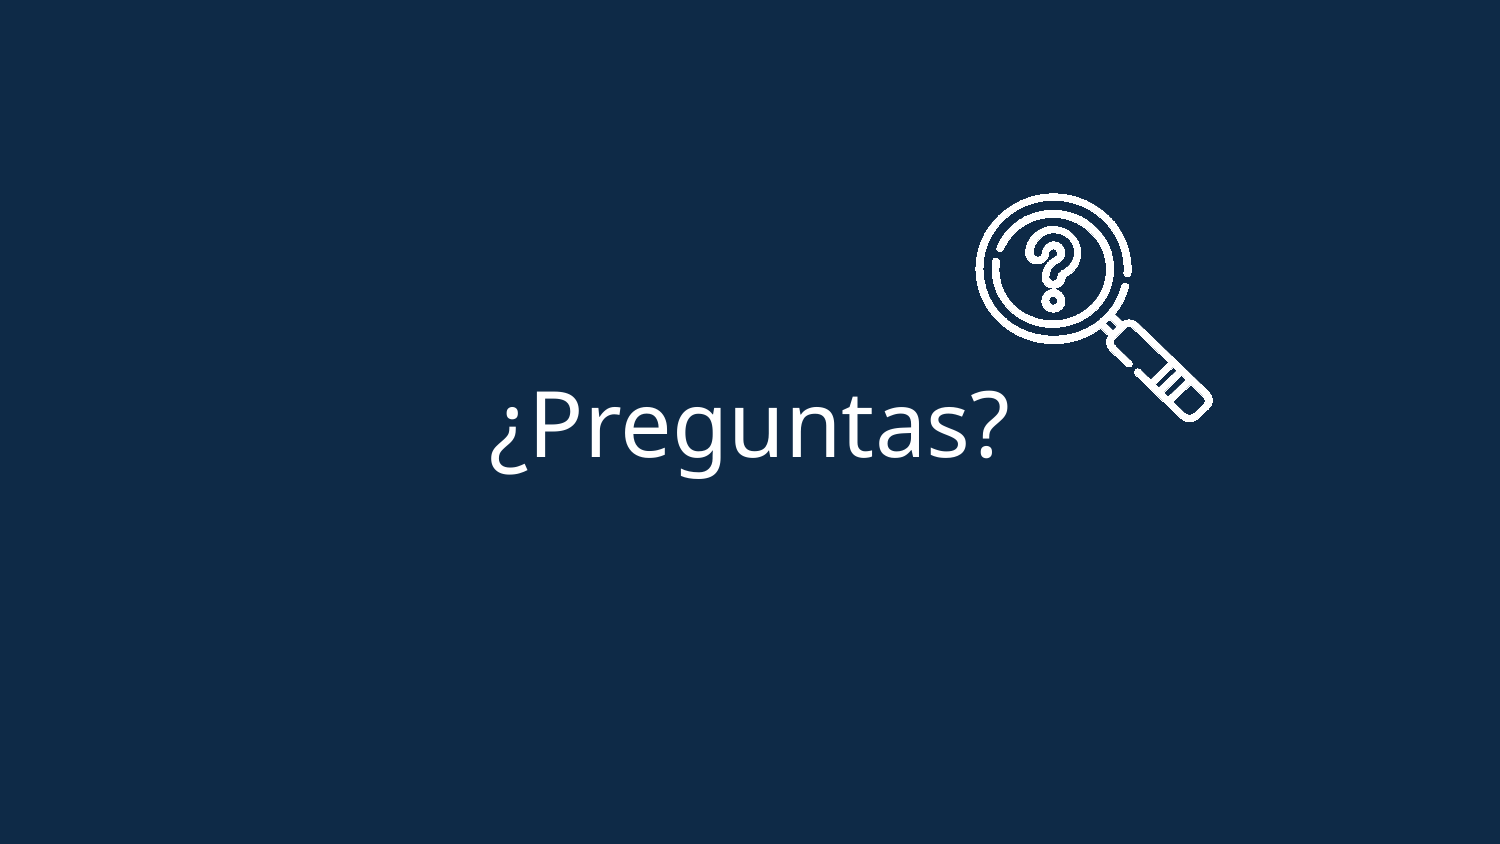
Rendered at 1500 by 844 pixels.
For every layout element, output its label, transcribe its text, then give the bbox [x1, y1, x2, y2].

text_box ¿Preguntas? [474, 358, 1026, 484]
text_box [975, 193, 1214, 422]
